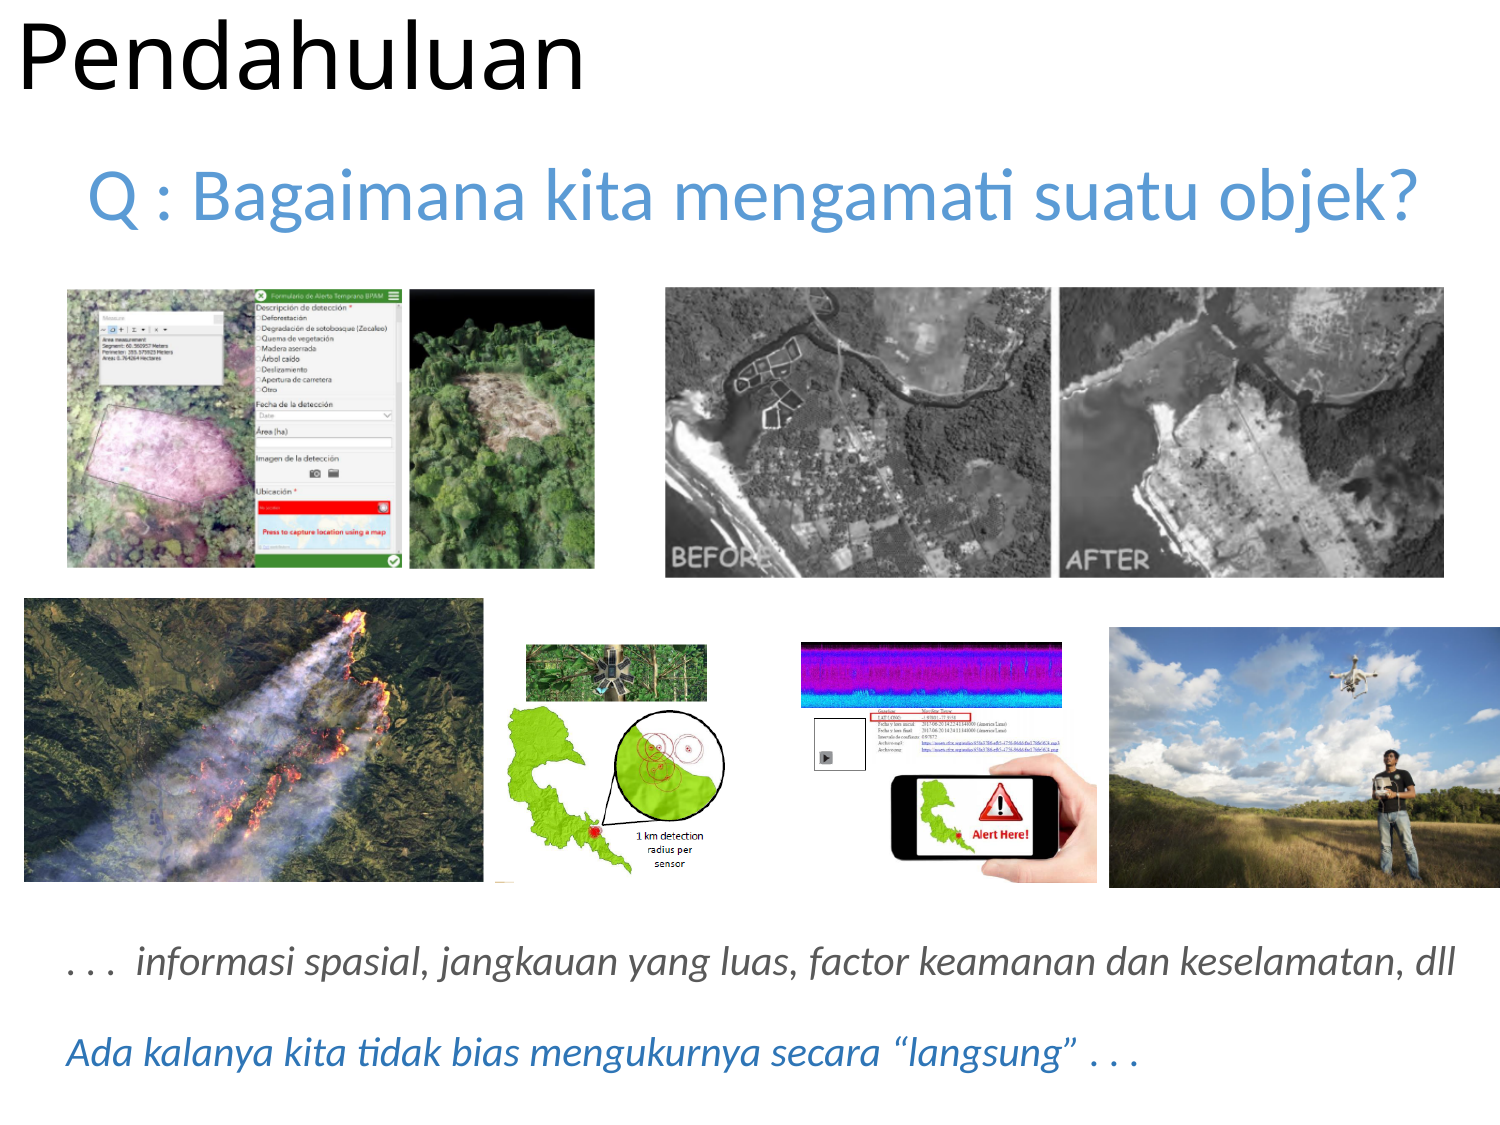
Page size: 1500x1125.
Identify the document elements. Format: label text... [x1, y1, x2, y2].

picture [661, 285, 1444, 580]
picture [1107, 626, 1500, 888]
picture [24, 597, 485, 883]
title Pendahuluan [0, 0, 1294, 120]
text_box . . . informasi spasial, jangkauan yang luas, factor keamanan dan keselamatan, dll [51, 925, 1500, 991]
text_box Q : Bagaimana kita mengamati suatu objek? [72, 138, 1438, 243]
picture [495, 632, 1097, 883]
picture [66, 286, 600, 572]
text_box Ada kalanya kita tidak bias mengukurnya secara “langsung” . . . [51, 1017, 1500, 1082]
